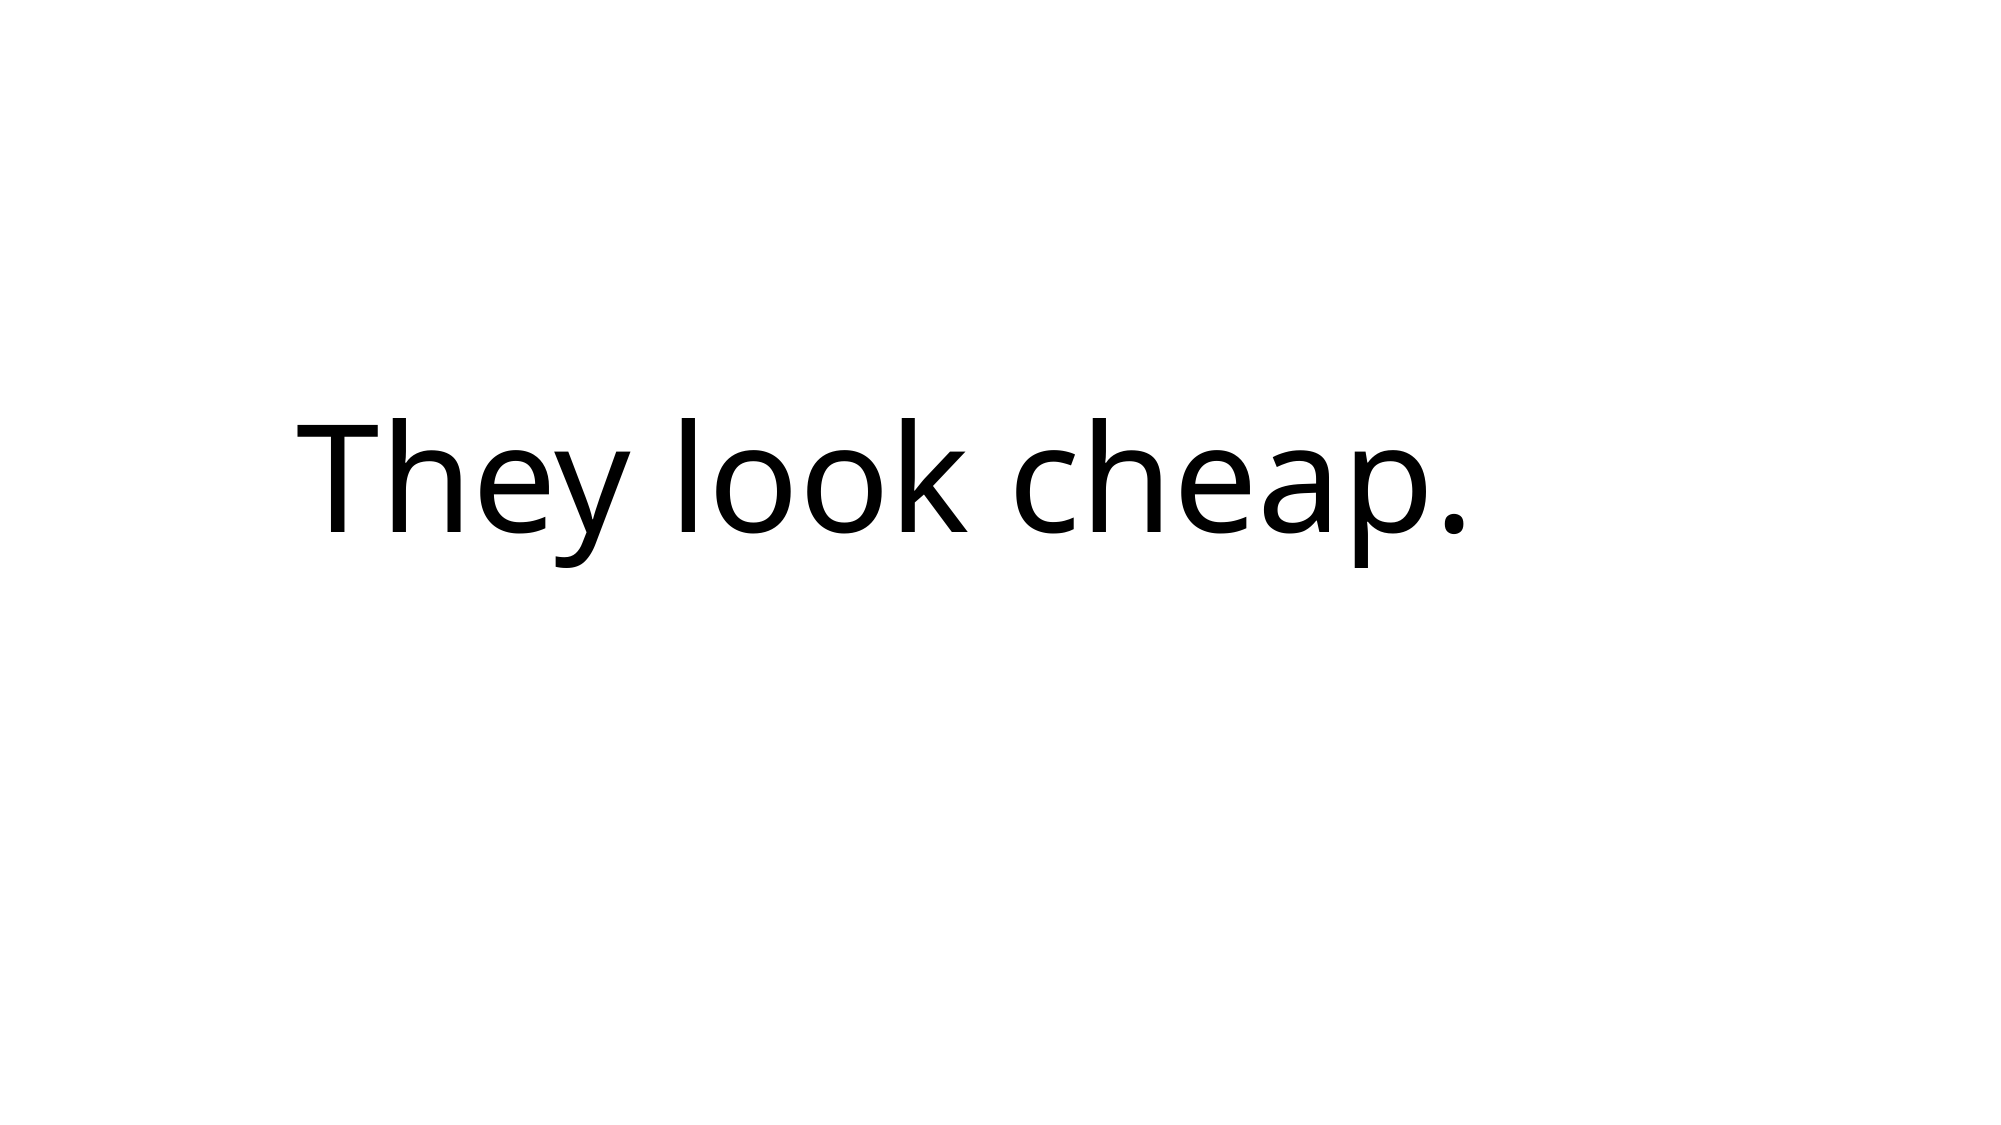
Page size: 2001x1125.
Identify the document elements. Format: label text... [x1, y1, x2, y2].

title They look cheap. [281, 254, 1759, 715]
